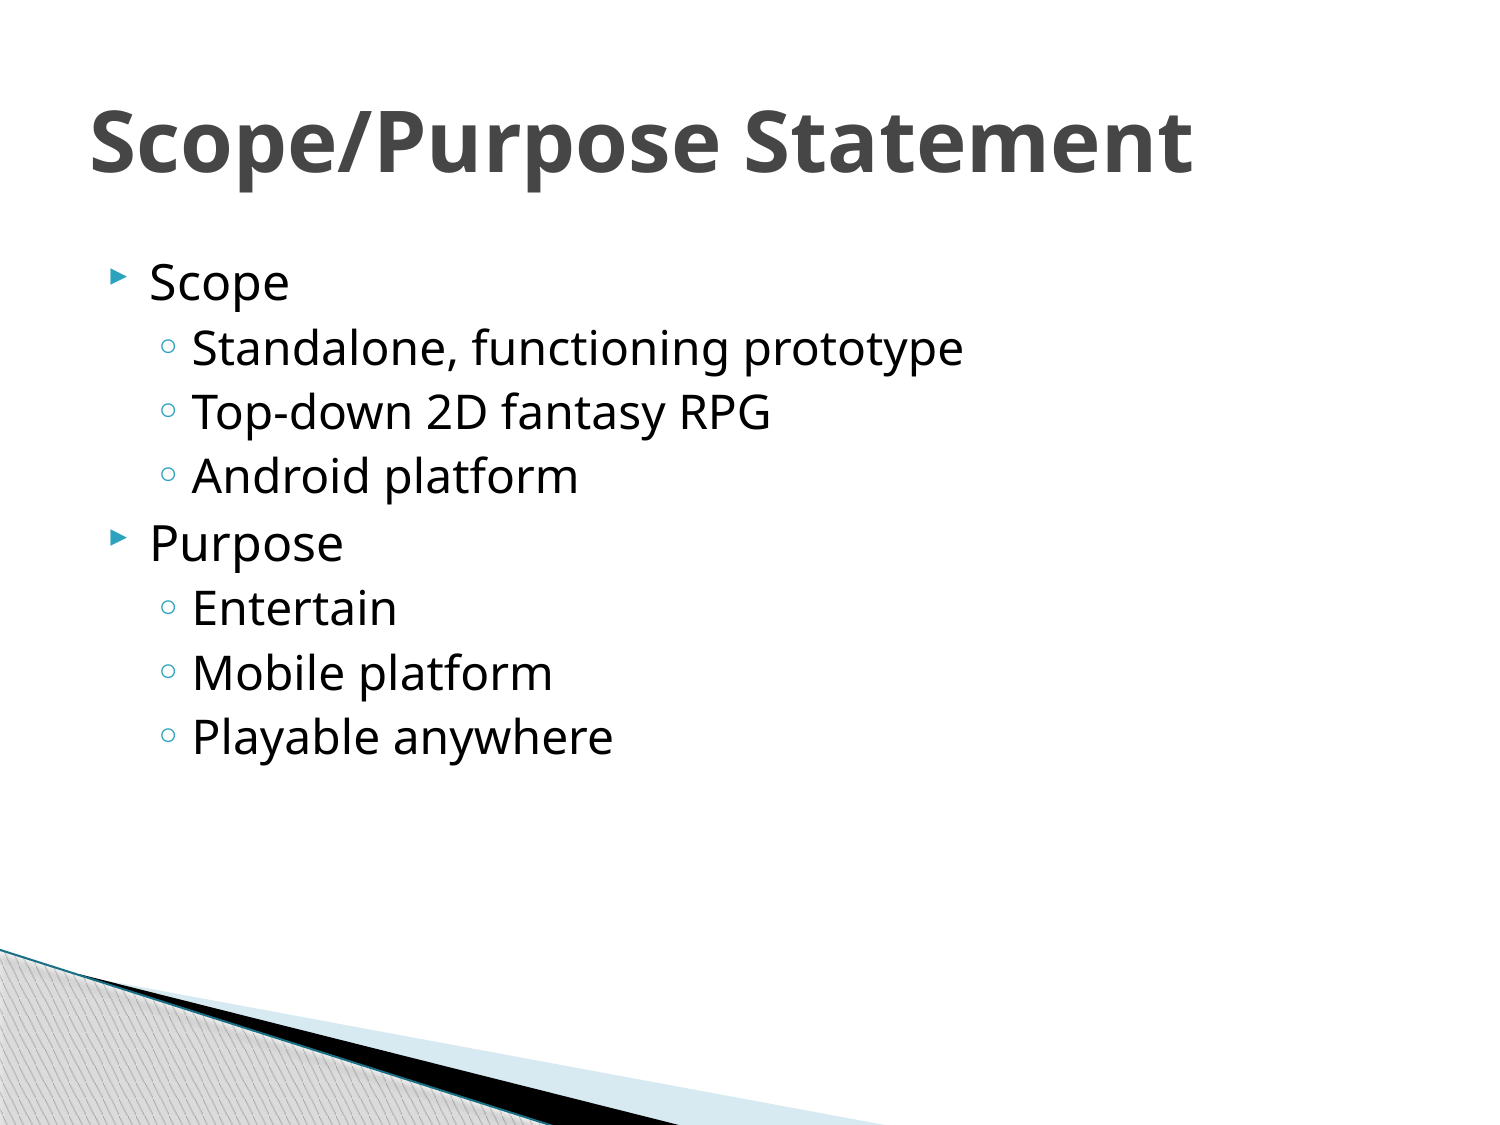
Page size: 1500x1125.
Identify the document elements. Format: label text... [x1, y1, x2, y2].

title Scope/Purpose Statement [75, 45, 1425, 233]
list Scope Standalone, functioning prototype Top-down 2D fantasy RPG Android platform Purpose Entertain Mobile platform Playable anywhere [75, 243, 1425, 986]
